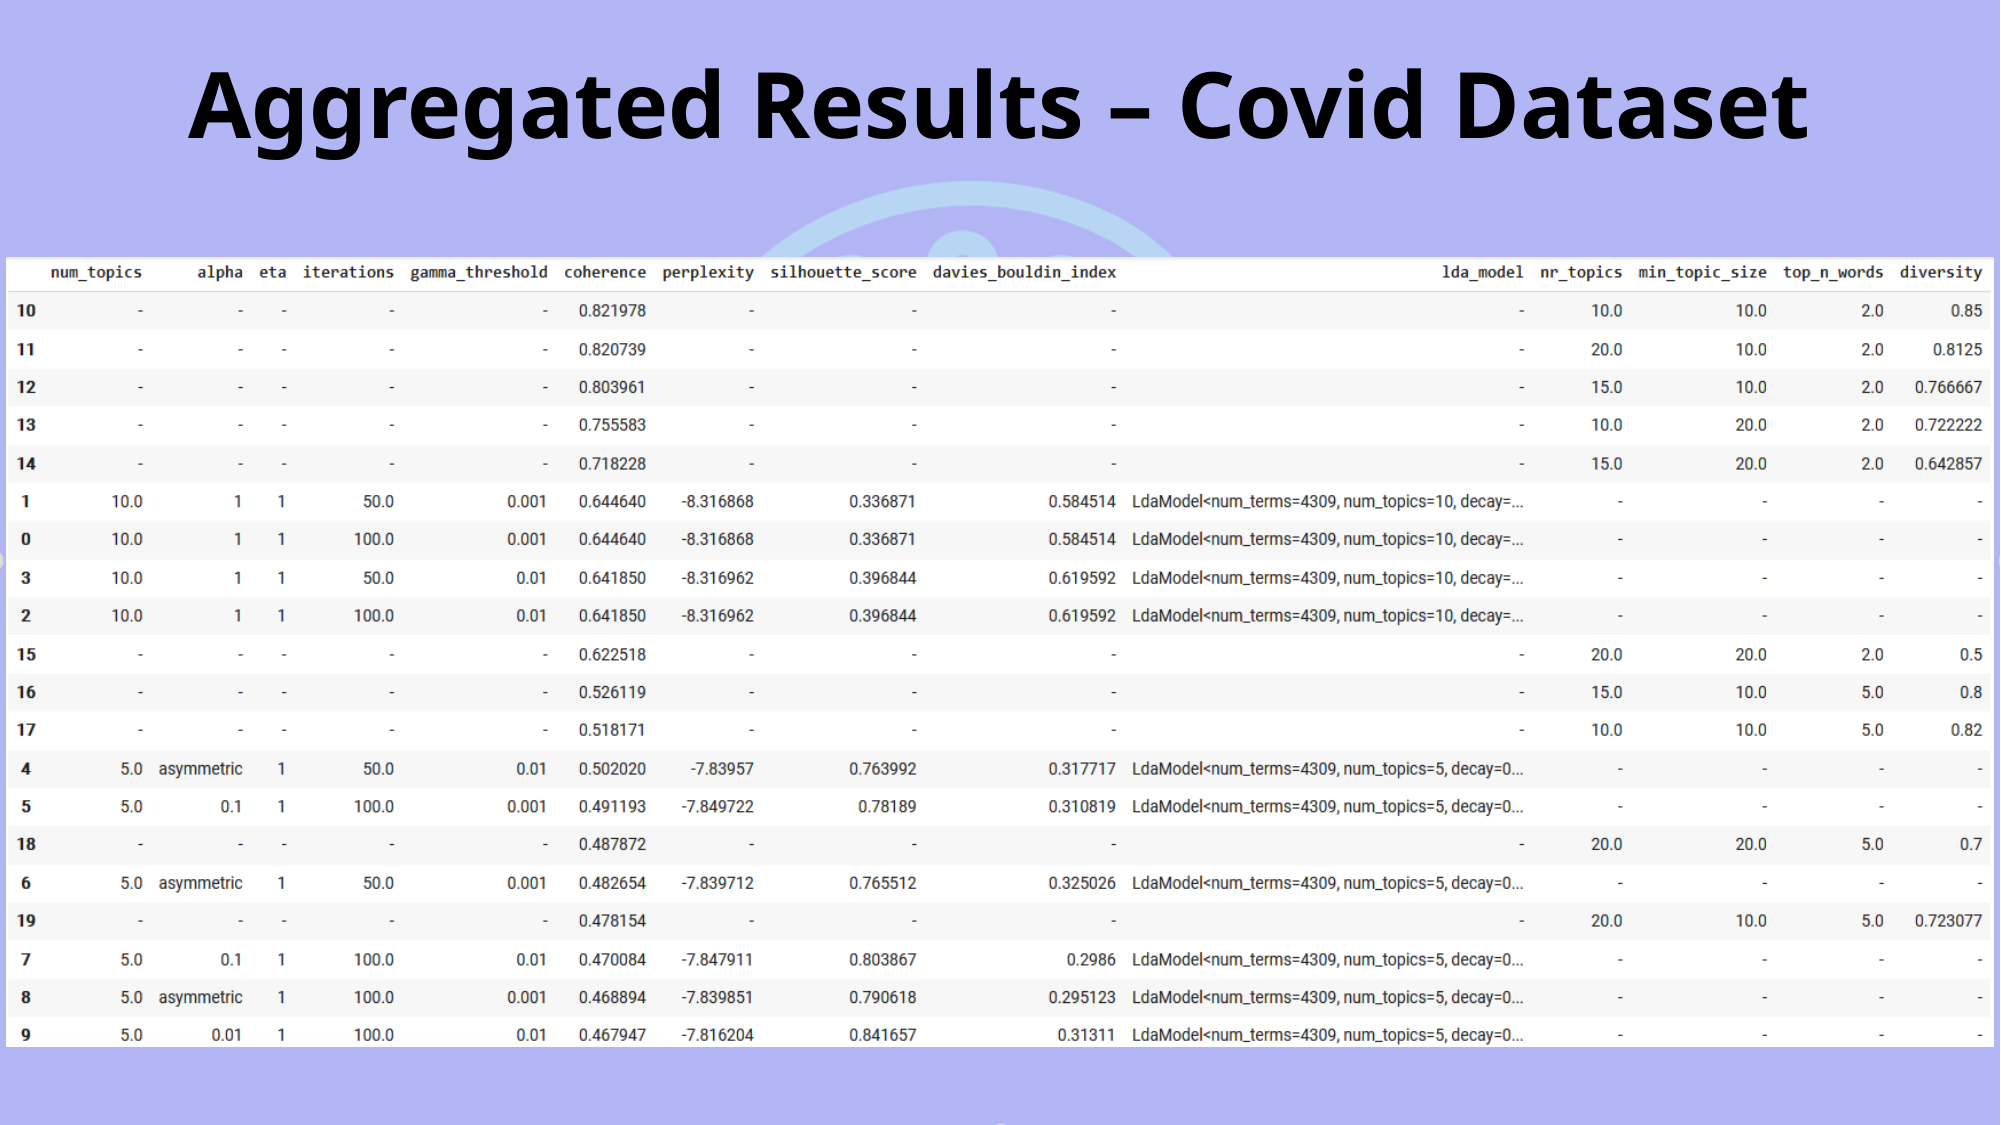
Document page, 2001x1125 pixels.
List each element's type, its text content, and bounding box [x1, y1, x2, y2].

picture [5, 257, 1995, 1047]
title Aggregated Results – Covid Dataset [137, 0, 1863, 218]
